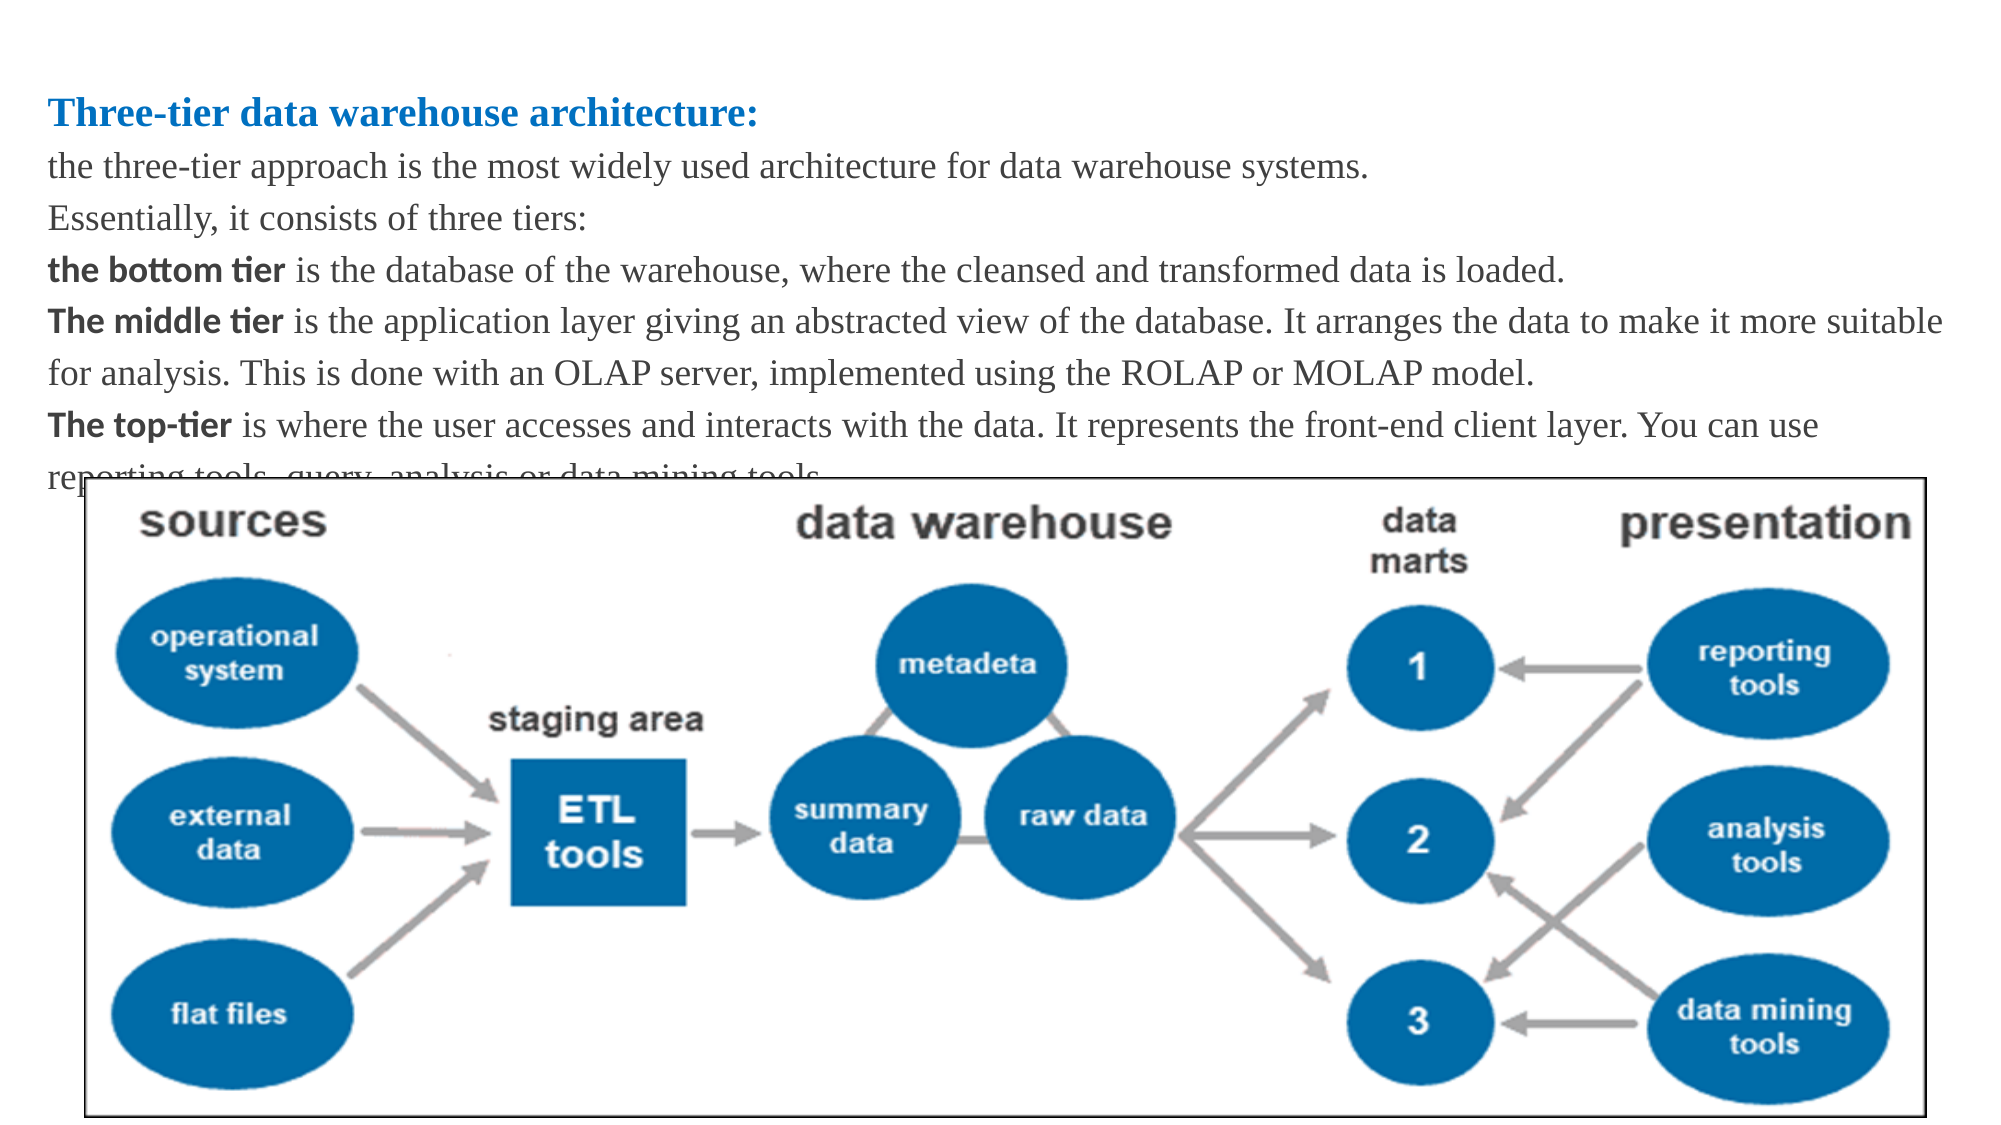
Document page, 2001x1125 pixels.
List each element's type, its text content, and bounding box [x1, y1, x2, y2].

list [84, 477, 1927, 1118]
title Three-tier data warehouse architecture: the three-tier approach is the most widely used architecture for data warehouse systems. Essentially, it consists of three tiers: the bottom tier is the database of the warehouse, where the cleansed and transformed data is loaded. The middle tier is the application layer giving an abstracted view of the database. It arranges the data to make it more suitable for analysis. This is done with an OLAP server, implemented using the ROLAP or MOLAP model. The top-tier is where the user accesses and interacts with the data. It represents the front-end client layer. You can use reporting tools, query, analysis or data mining tools. [32, 91, 1968, 528]
